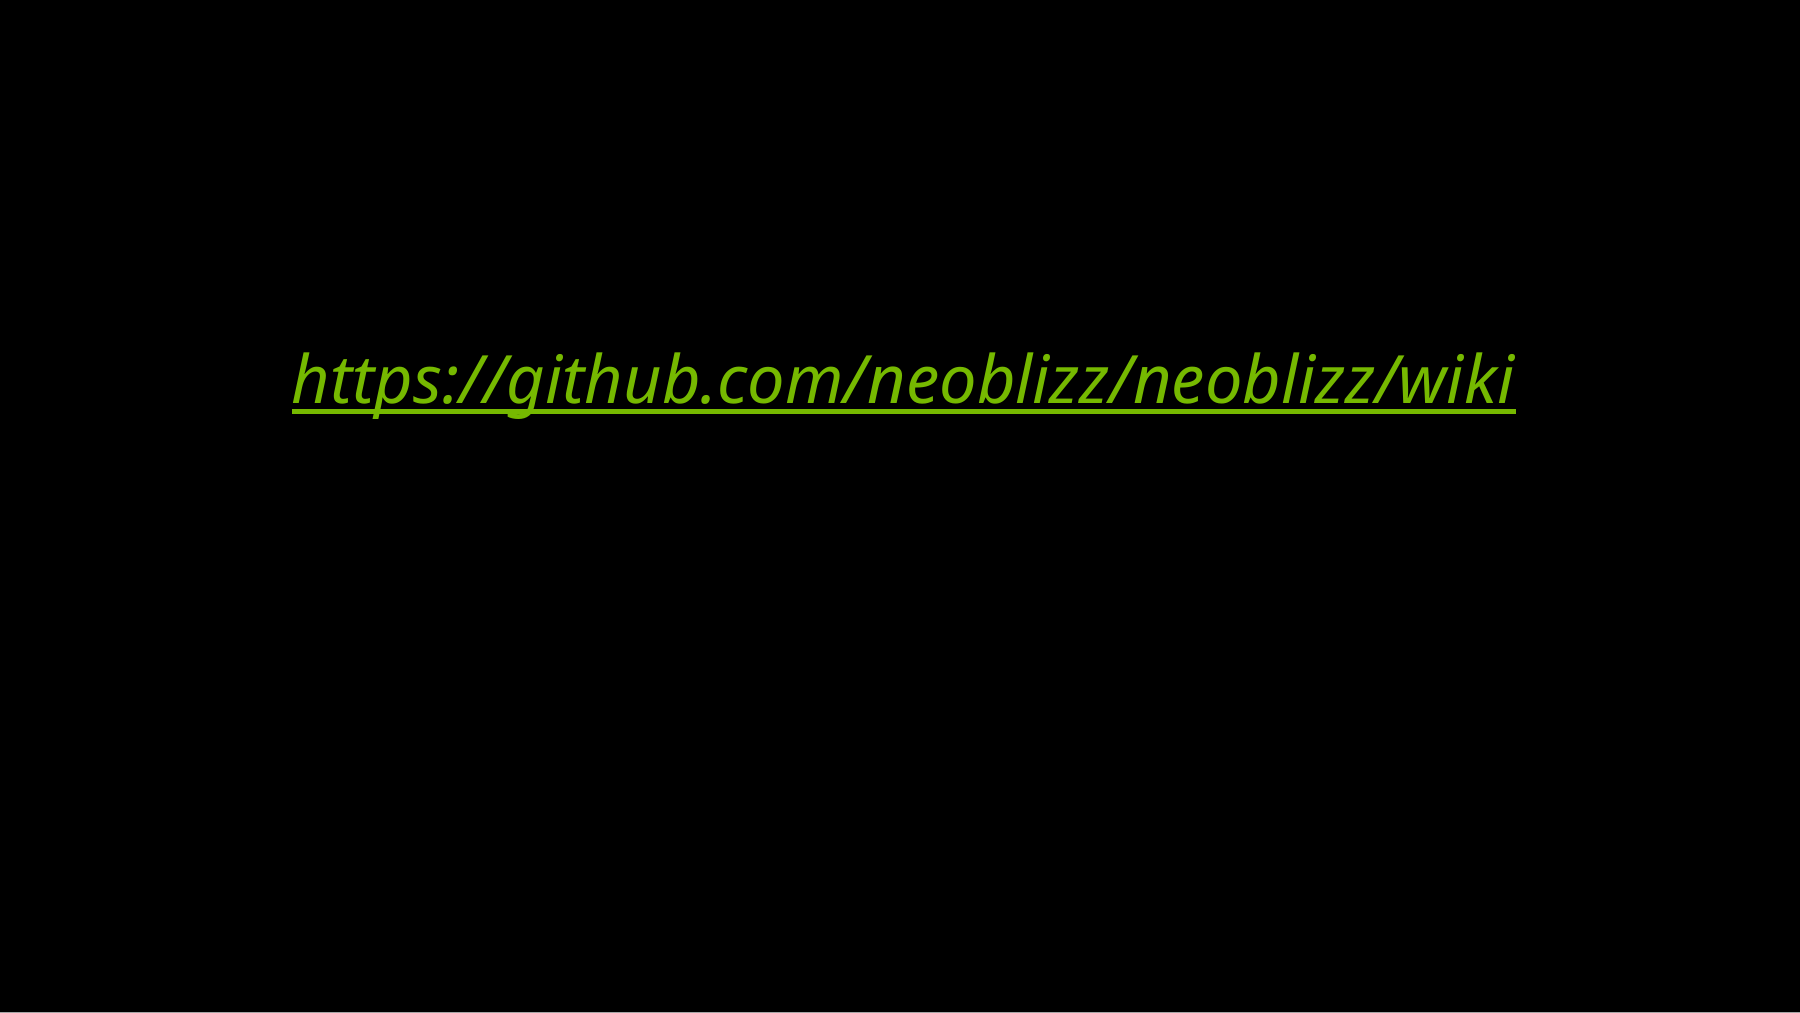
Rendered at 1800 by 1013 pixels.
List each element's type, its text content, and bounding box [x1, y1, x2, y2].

list https://github.com/neoblizz/neoblizz/wiki [117, 330, 1692, 682]
